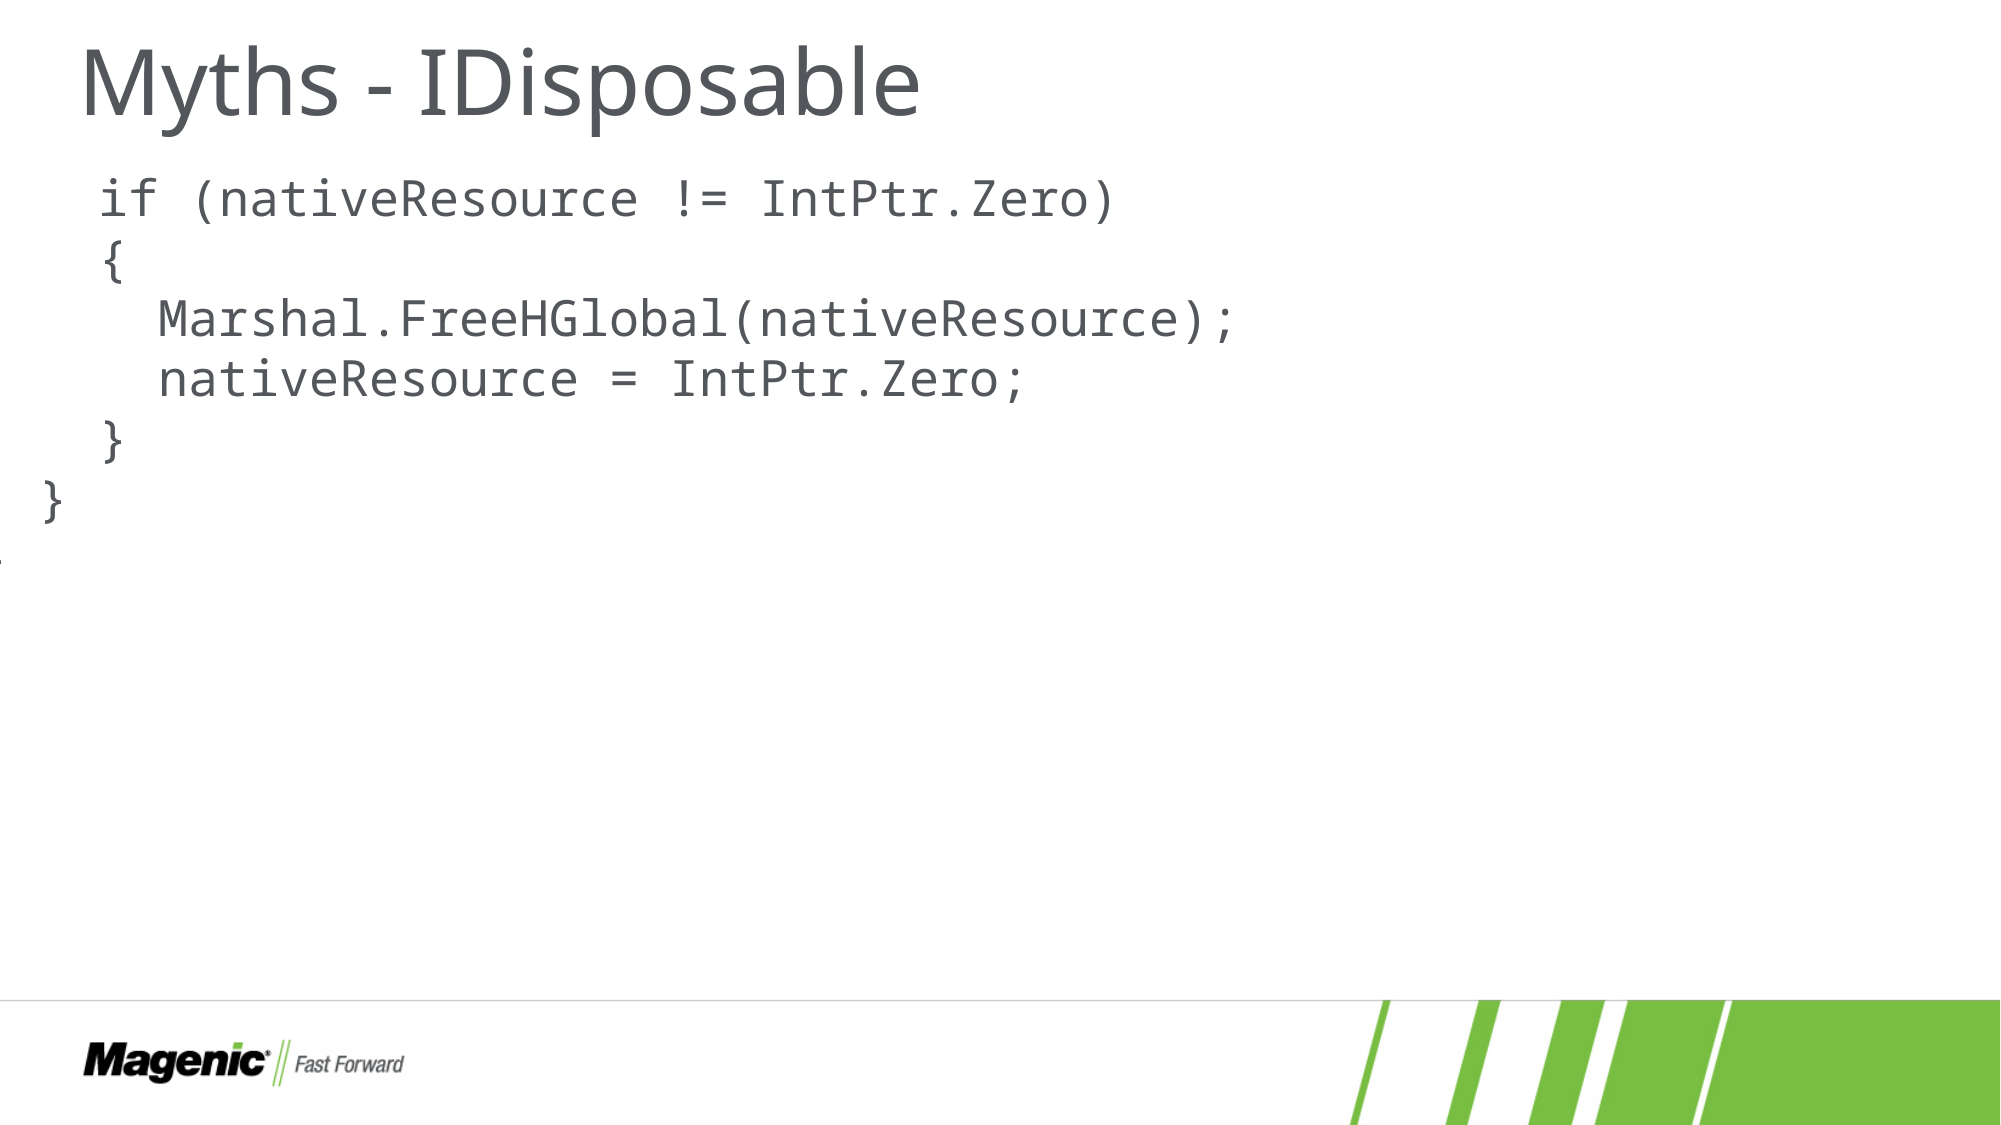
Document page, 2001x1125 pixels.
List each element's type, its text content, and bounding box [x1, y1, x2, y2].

picture [0, 0, 2001, 1125]
text_box if (nativeResource != IntPtr.Zero) { Marshal.FreeHGlobal(nativeResource); nativeResource = IntPtr.Zero; } } } [0, 159, 1254, 594]
title Myths - IDisposable [63, 41, 1938, 131]
